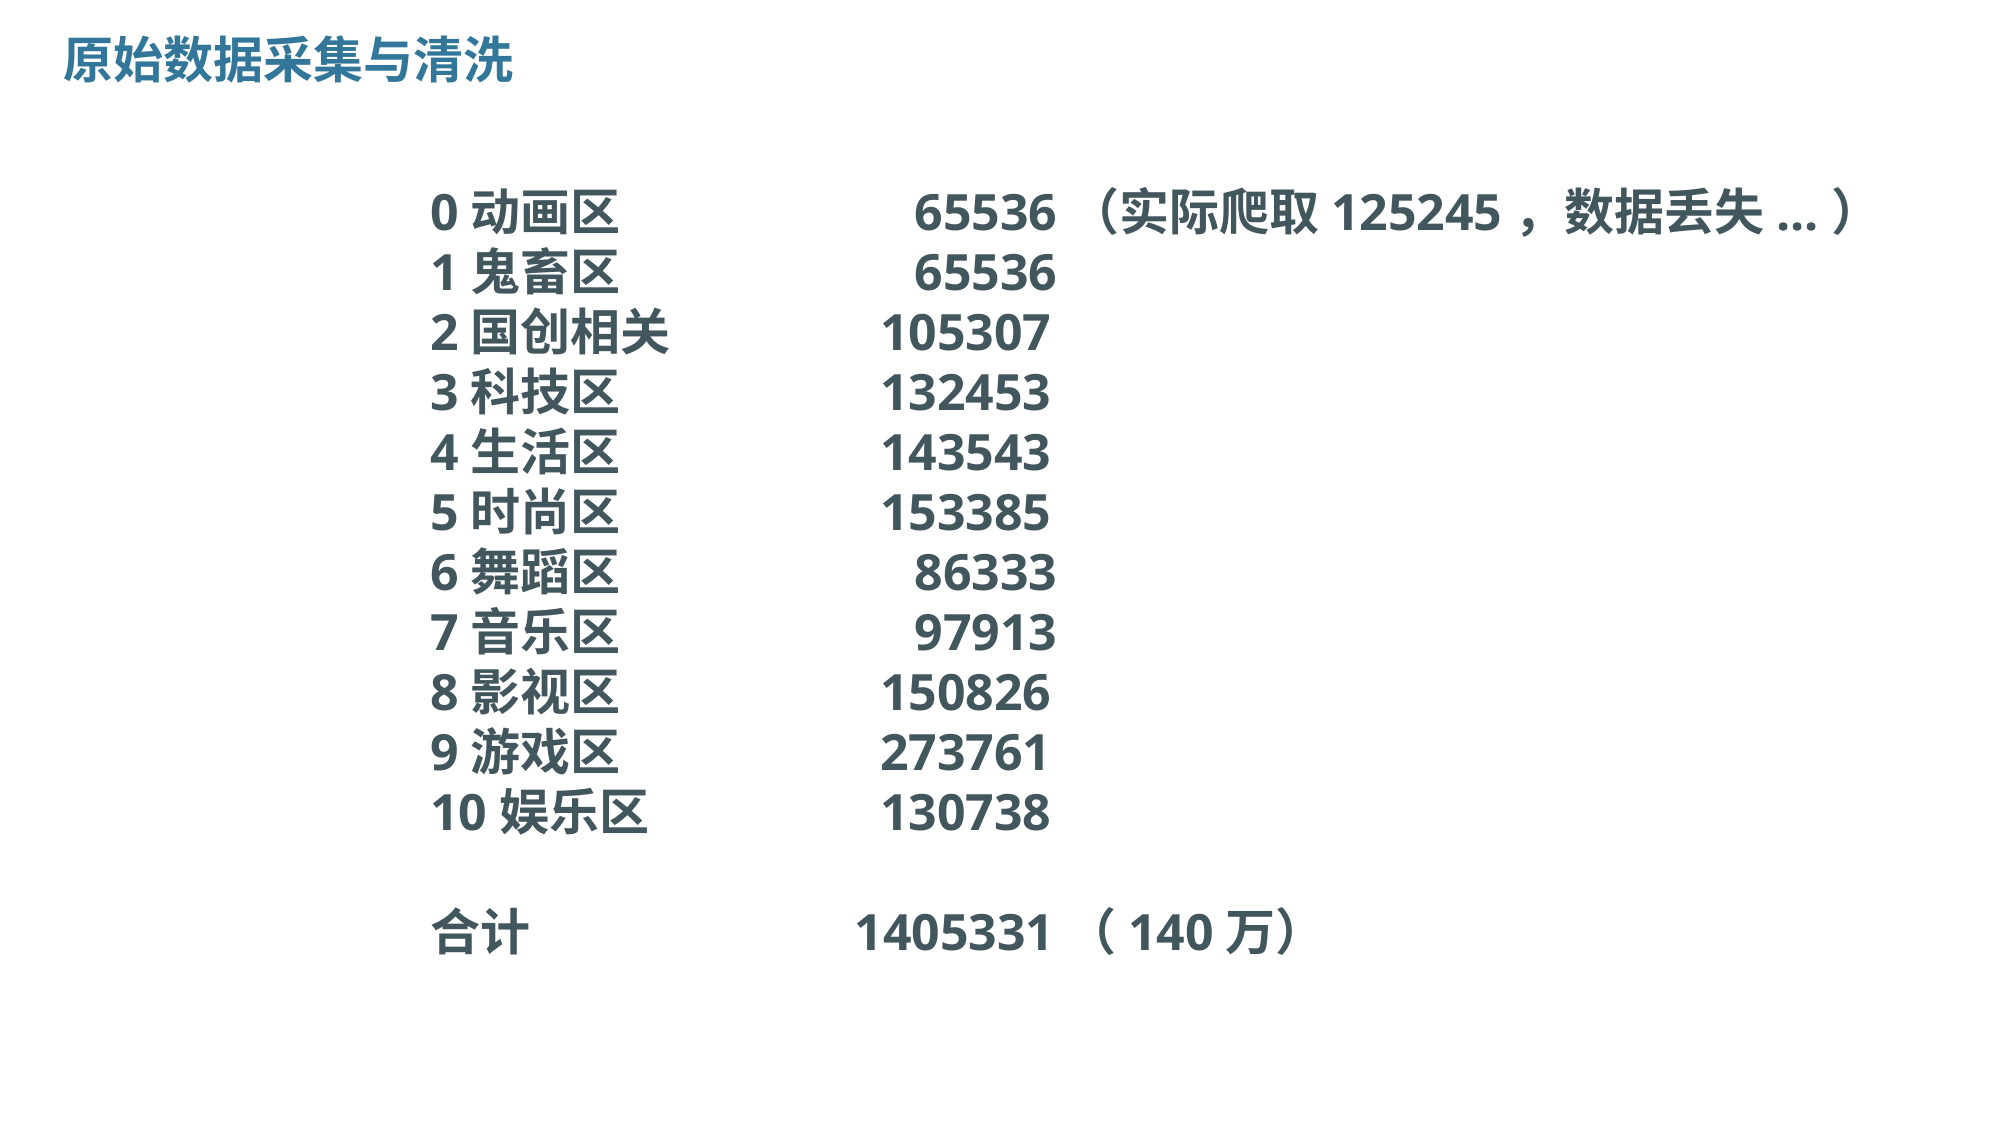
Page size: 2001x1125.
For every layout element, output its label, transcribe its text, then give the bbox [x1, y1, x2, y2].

text_box 0动画区 65536（实际爬取125245，数据丢失...） 1鬼畜区 65536 2国创相关 105307 3科技区 132453 4生活区 143543 5时尚区 153385 6舞蹈区 86333 7音乐区 97913 8影视区 150826 9游戏区 273761 10娱乐区 130738 合计 1405331（140万） [415, 172, 1908, 968]
text_box 原始数据采集与清洗 [48, 21, 548, 97]
